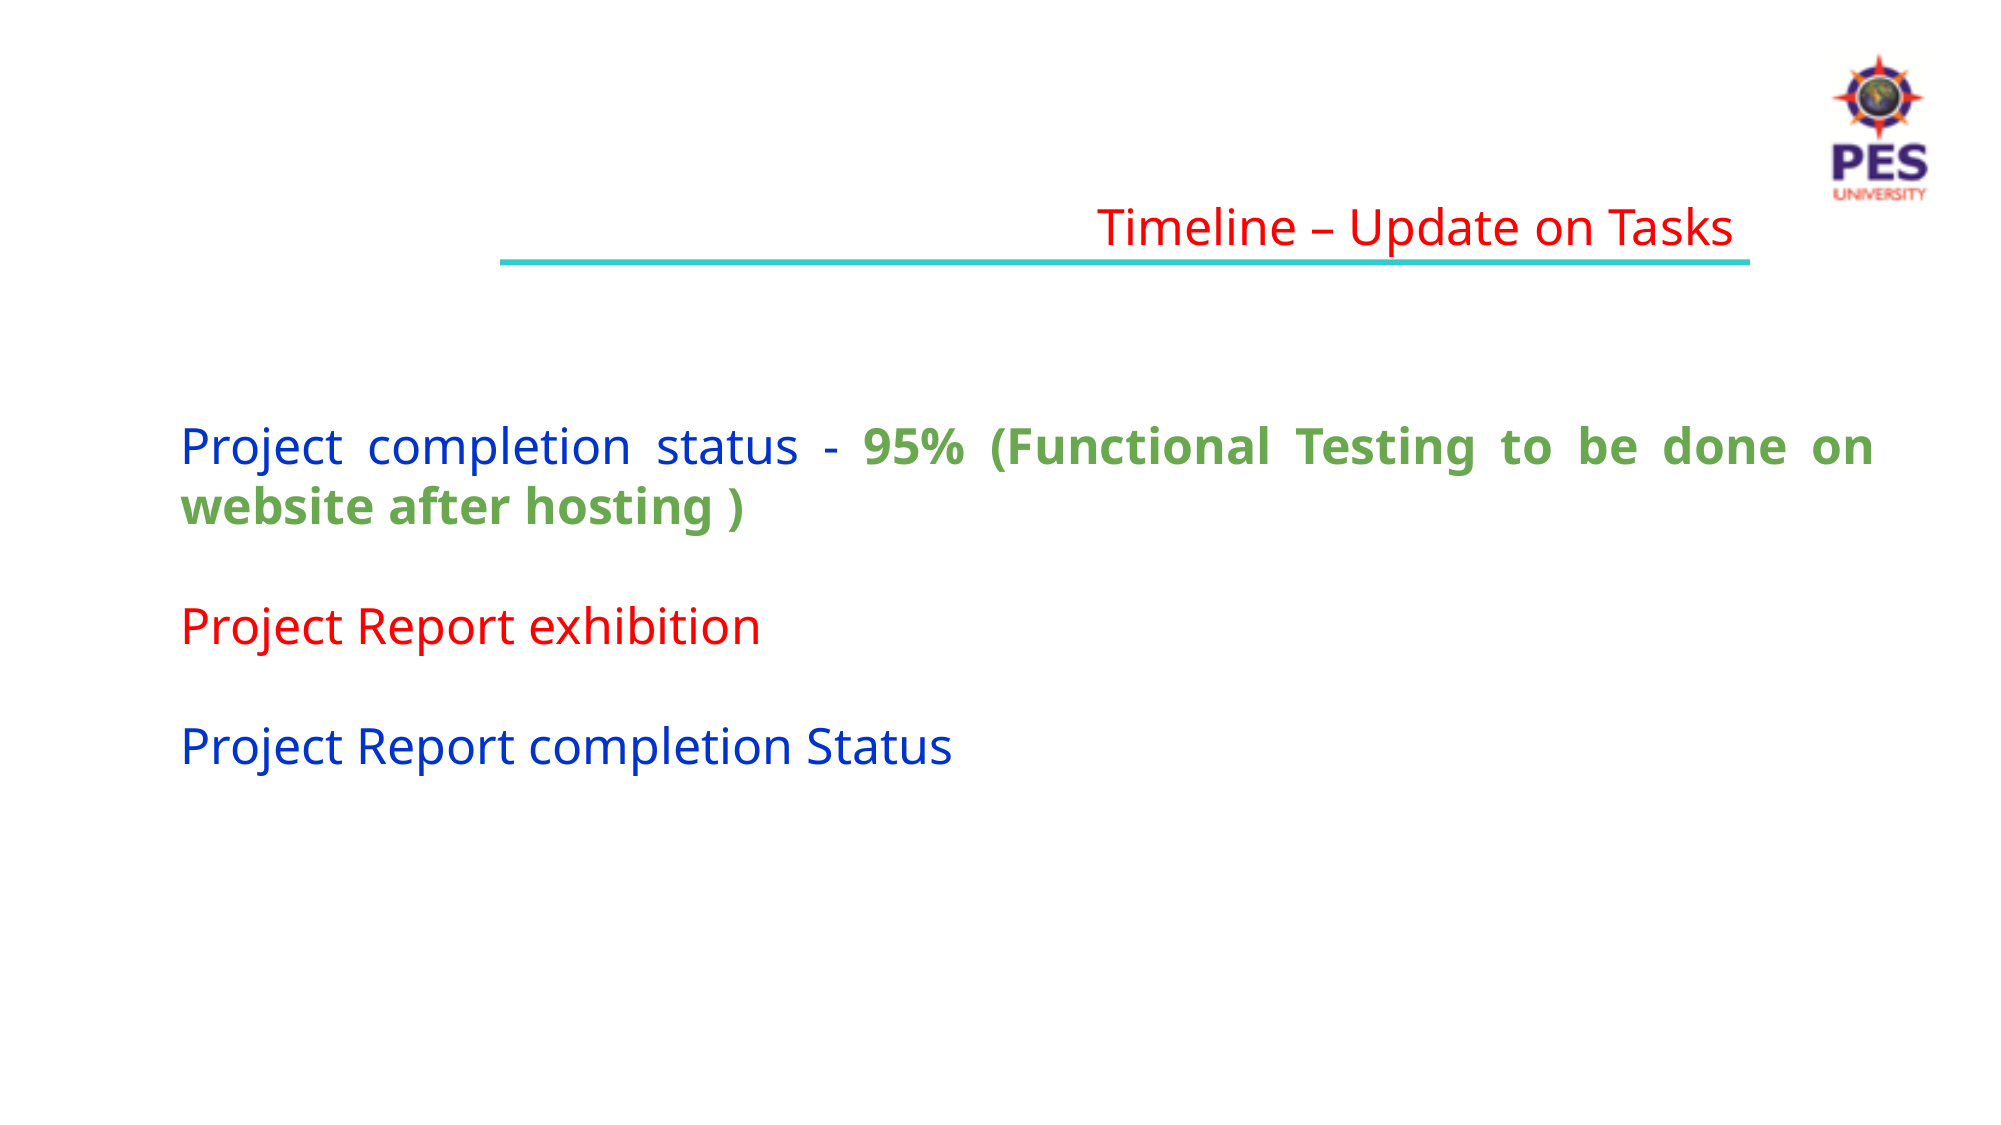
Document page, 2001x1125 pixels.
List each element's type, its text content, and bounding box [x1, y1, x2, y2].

text_box Project completion status - 95% (Functional Testing to be done on website after hosting ) Project Report exhibition Project Report completion Status [108, 406, 1892, 782]
text_box Timeline – Update on Tasks [474, 187, 1750, 263]
picture [1827, 49, 1938, 213]
